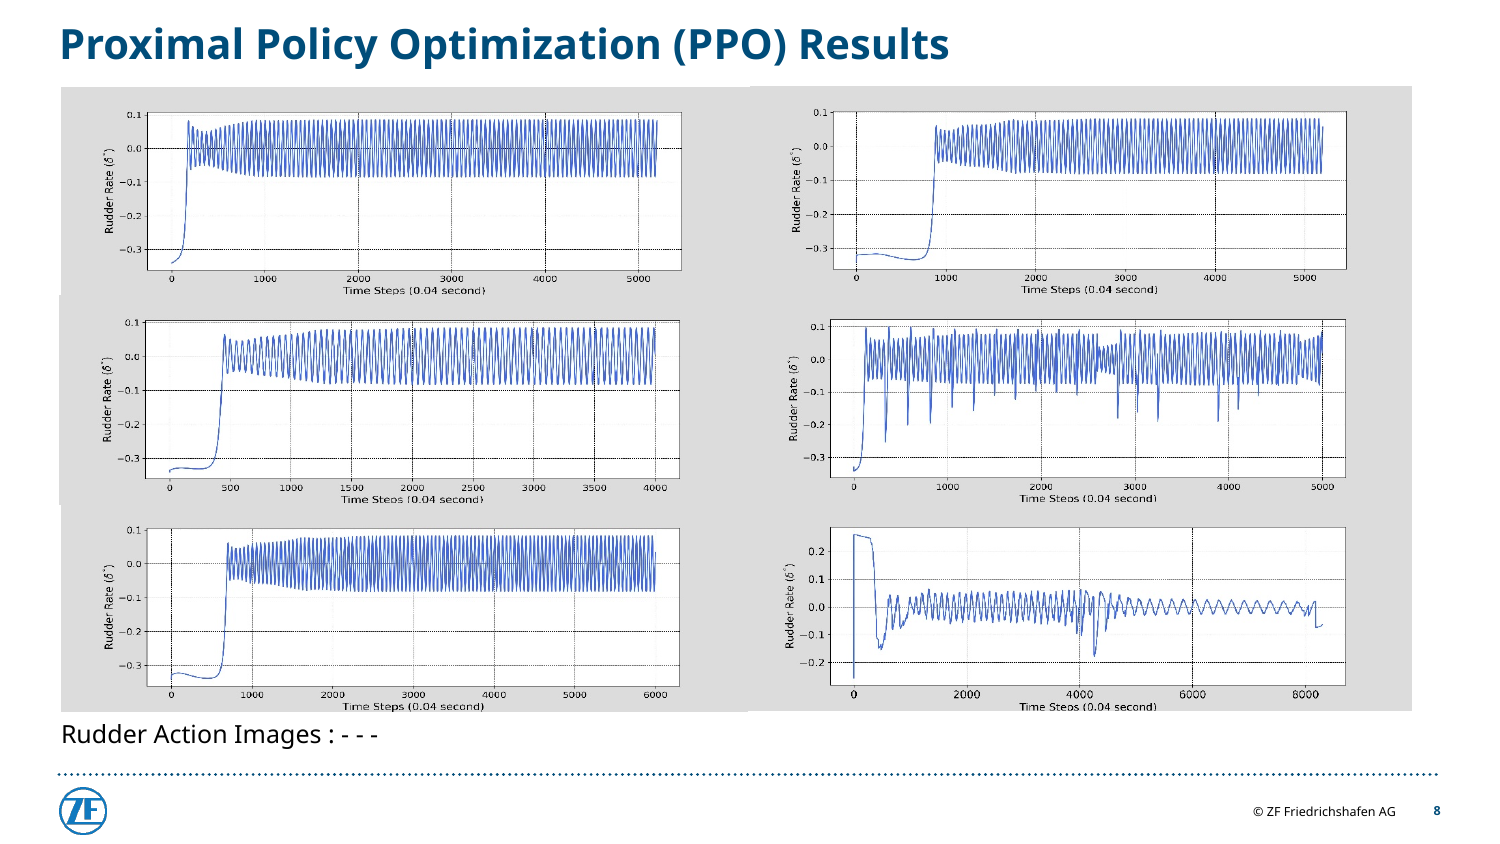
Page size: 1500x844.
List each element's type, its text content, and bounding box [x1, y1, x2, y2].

picture [58, 86, 1412, 713]
picture [59, 787, 107, 835]
slide_number 8 [1411, 802, 1441, 820]
title Proximal Policy Optimization (PPO) Results [59, 23, 1441, 121]
